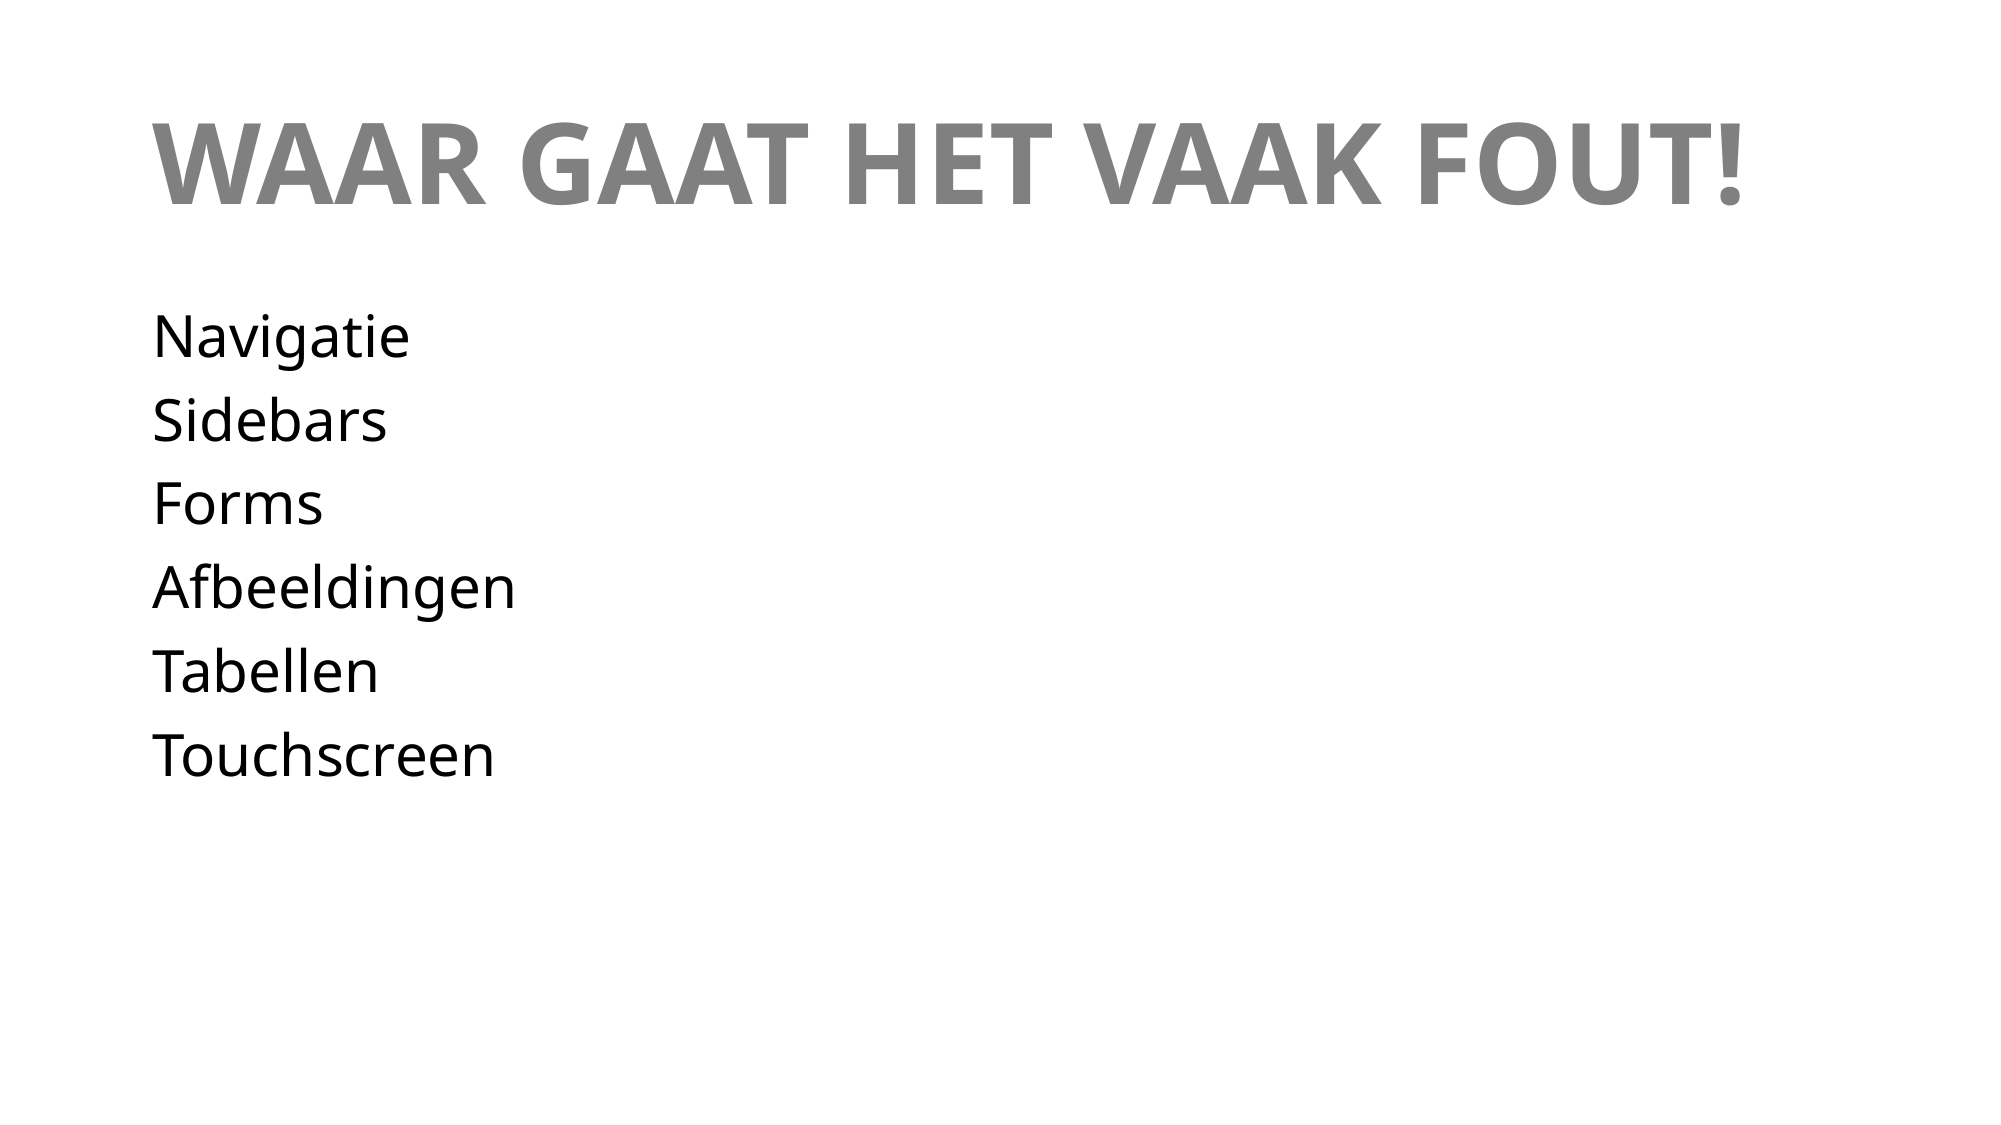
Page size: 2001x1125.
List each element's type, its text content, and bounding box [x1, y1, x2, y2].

list Navigatie Sidebars Forms Afbeeldingen Tabellen Touchscreen [137, 299, 1863, 1014]
title WAAR GAAT HET VAAK FOUT! [137, 59, 1863, 278]
